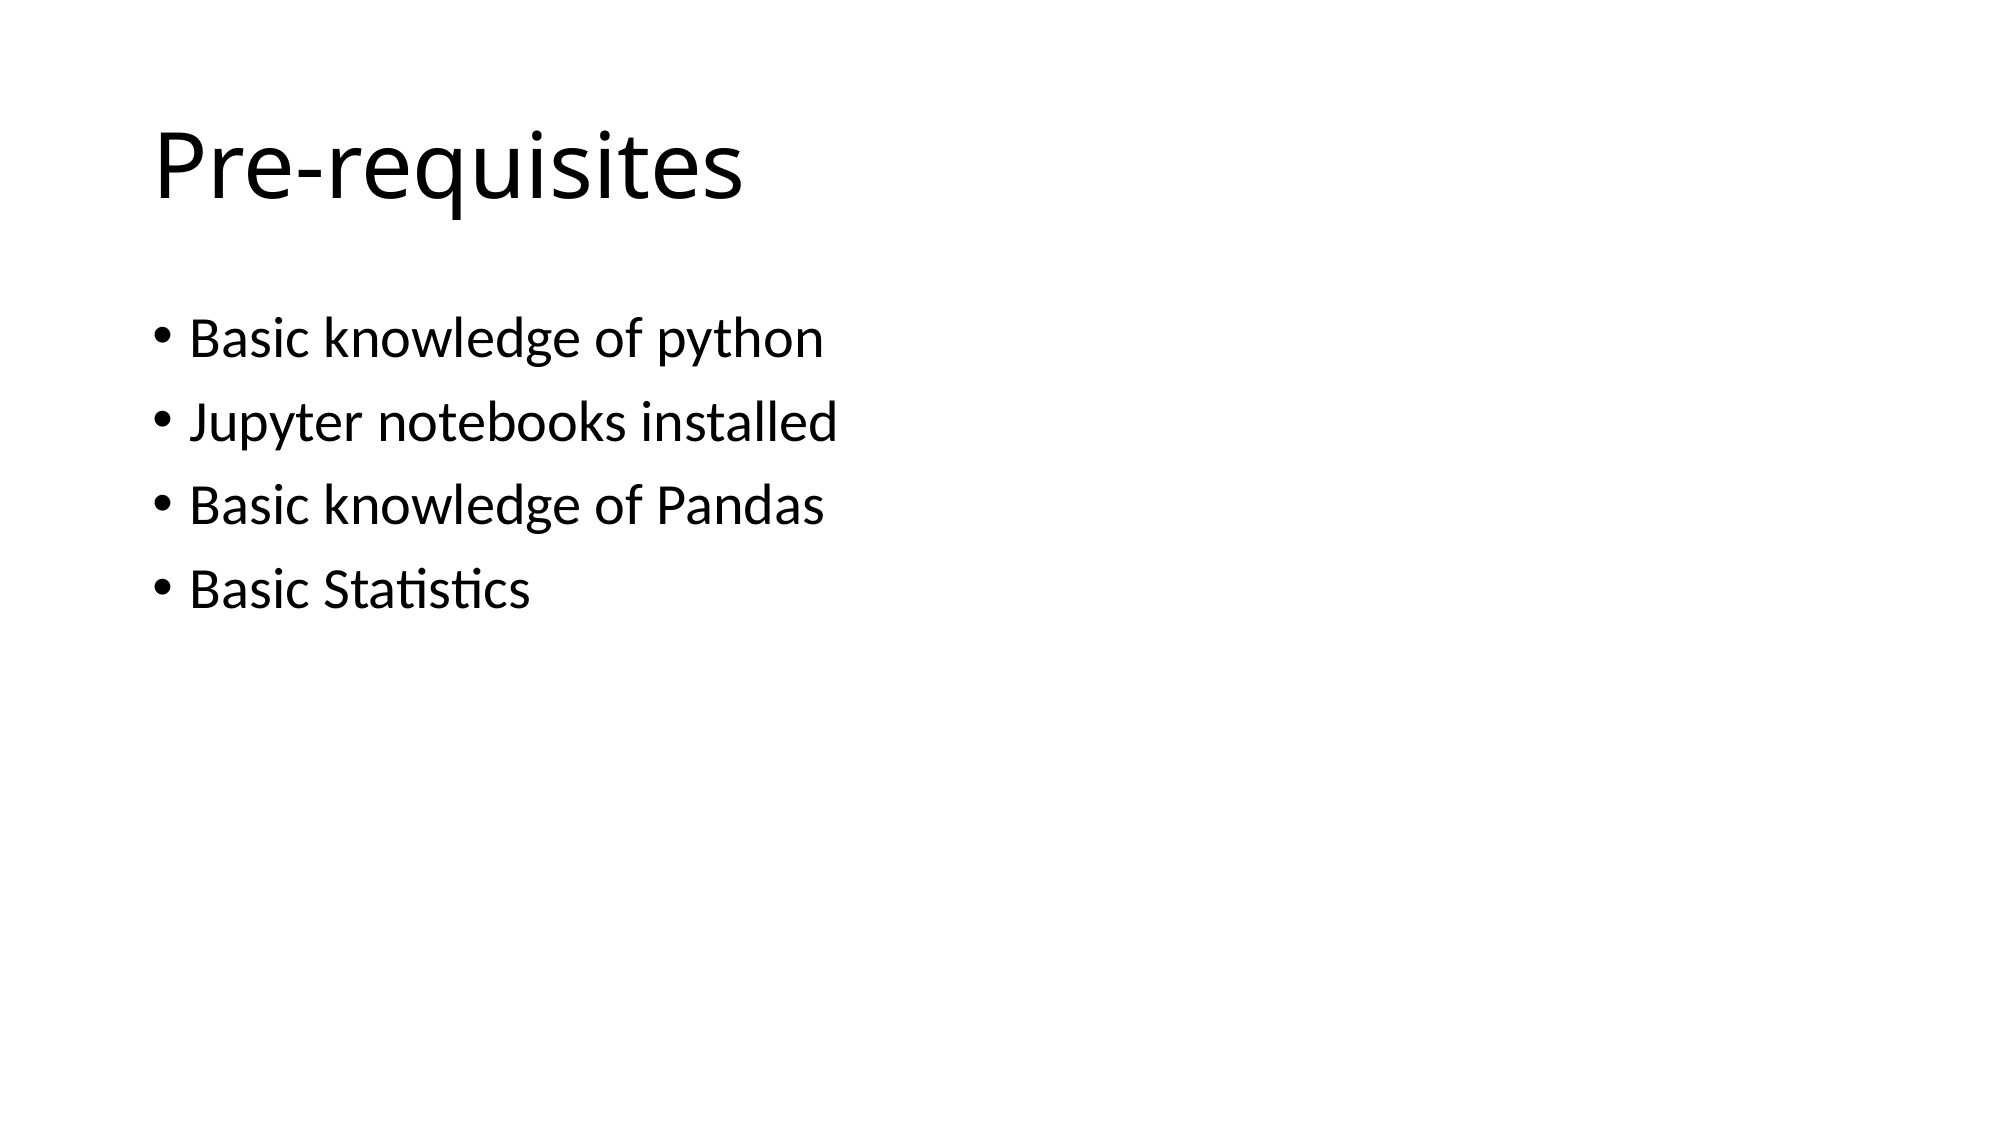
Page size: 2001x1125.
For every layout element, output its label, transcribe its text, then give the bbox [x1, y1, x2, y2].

list Basic knowledge of python Jupyter notebooks installed Basic knowledge of Pandas Basic Statistics [137, 299, 1863, 1014]
title Pre-requisites [137, 59, 1863, 278]
